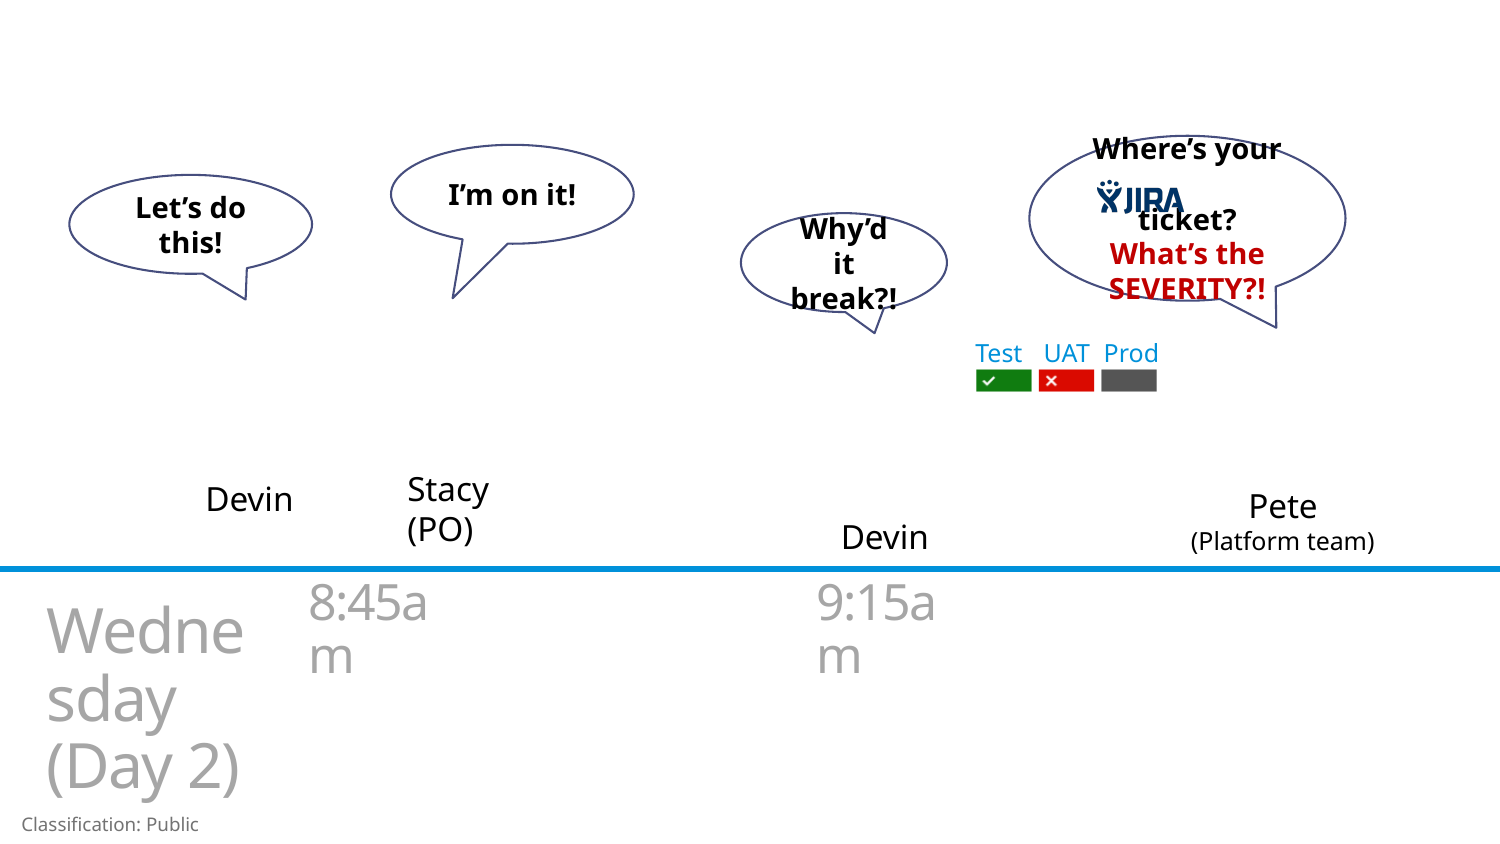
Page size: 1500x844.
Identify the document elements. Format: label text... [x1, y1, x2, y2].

text_box Let’s do this! [68, 174, 313, 301]
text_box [1175, 338, 1391, 564]
text_box I’m on it! [390, 144, 635, 299]
text_box Wednesday (Day 2) [31, 592, 276, 756]
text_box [962, 329, 1173, 402]
text_box 9:15am [801, 570, 991, 689]
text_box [1029, 135, 1346, 301]
text_box 8:45am [293, 570, 483, 637]
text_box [131, 307, 537, 557]
text_box Why’d it break?! [740, 212, 948, 334]
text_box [826, 342, 944, 565]
